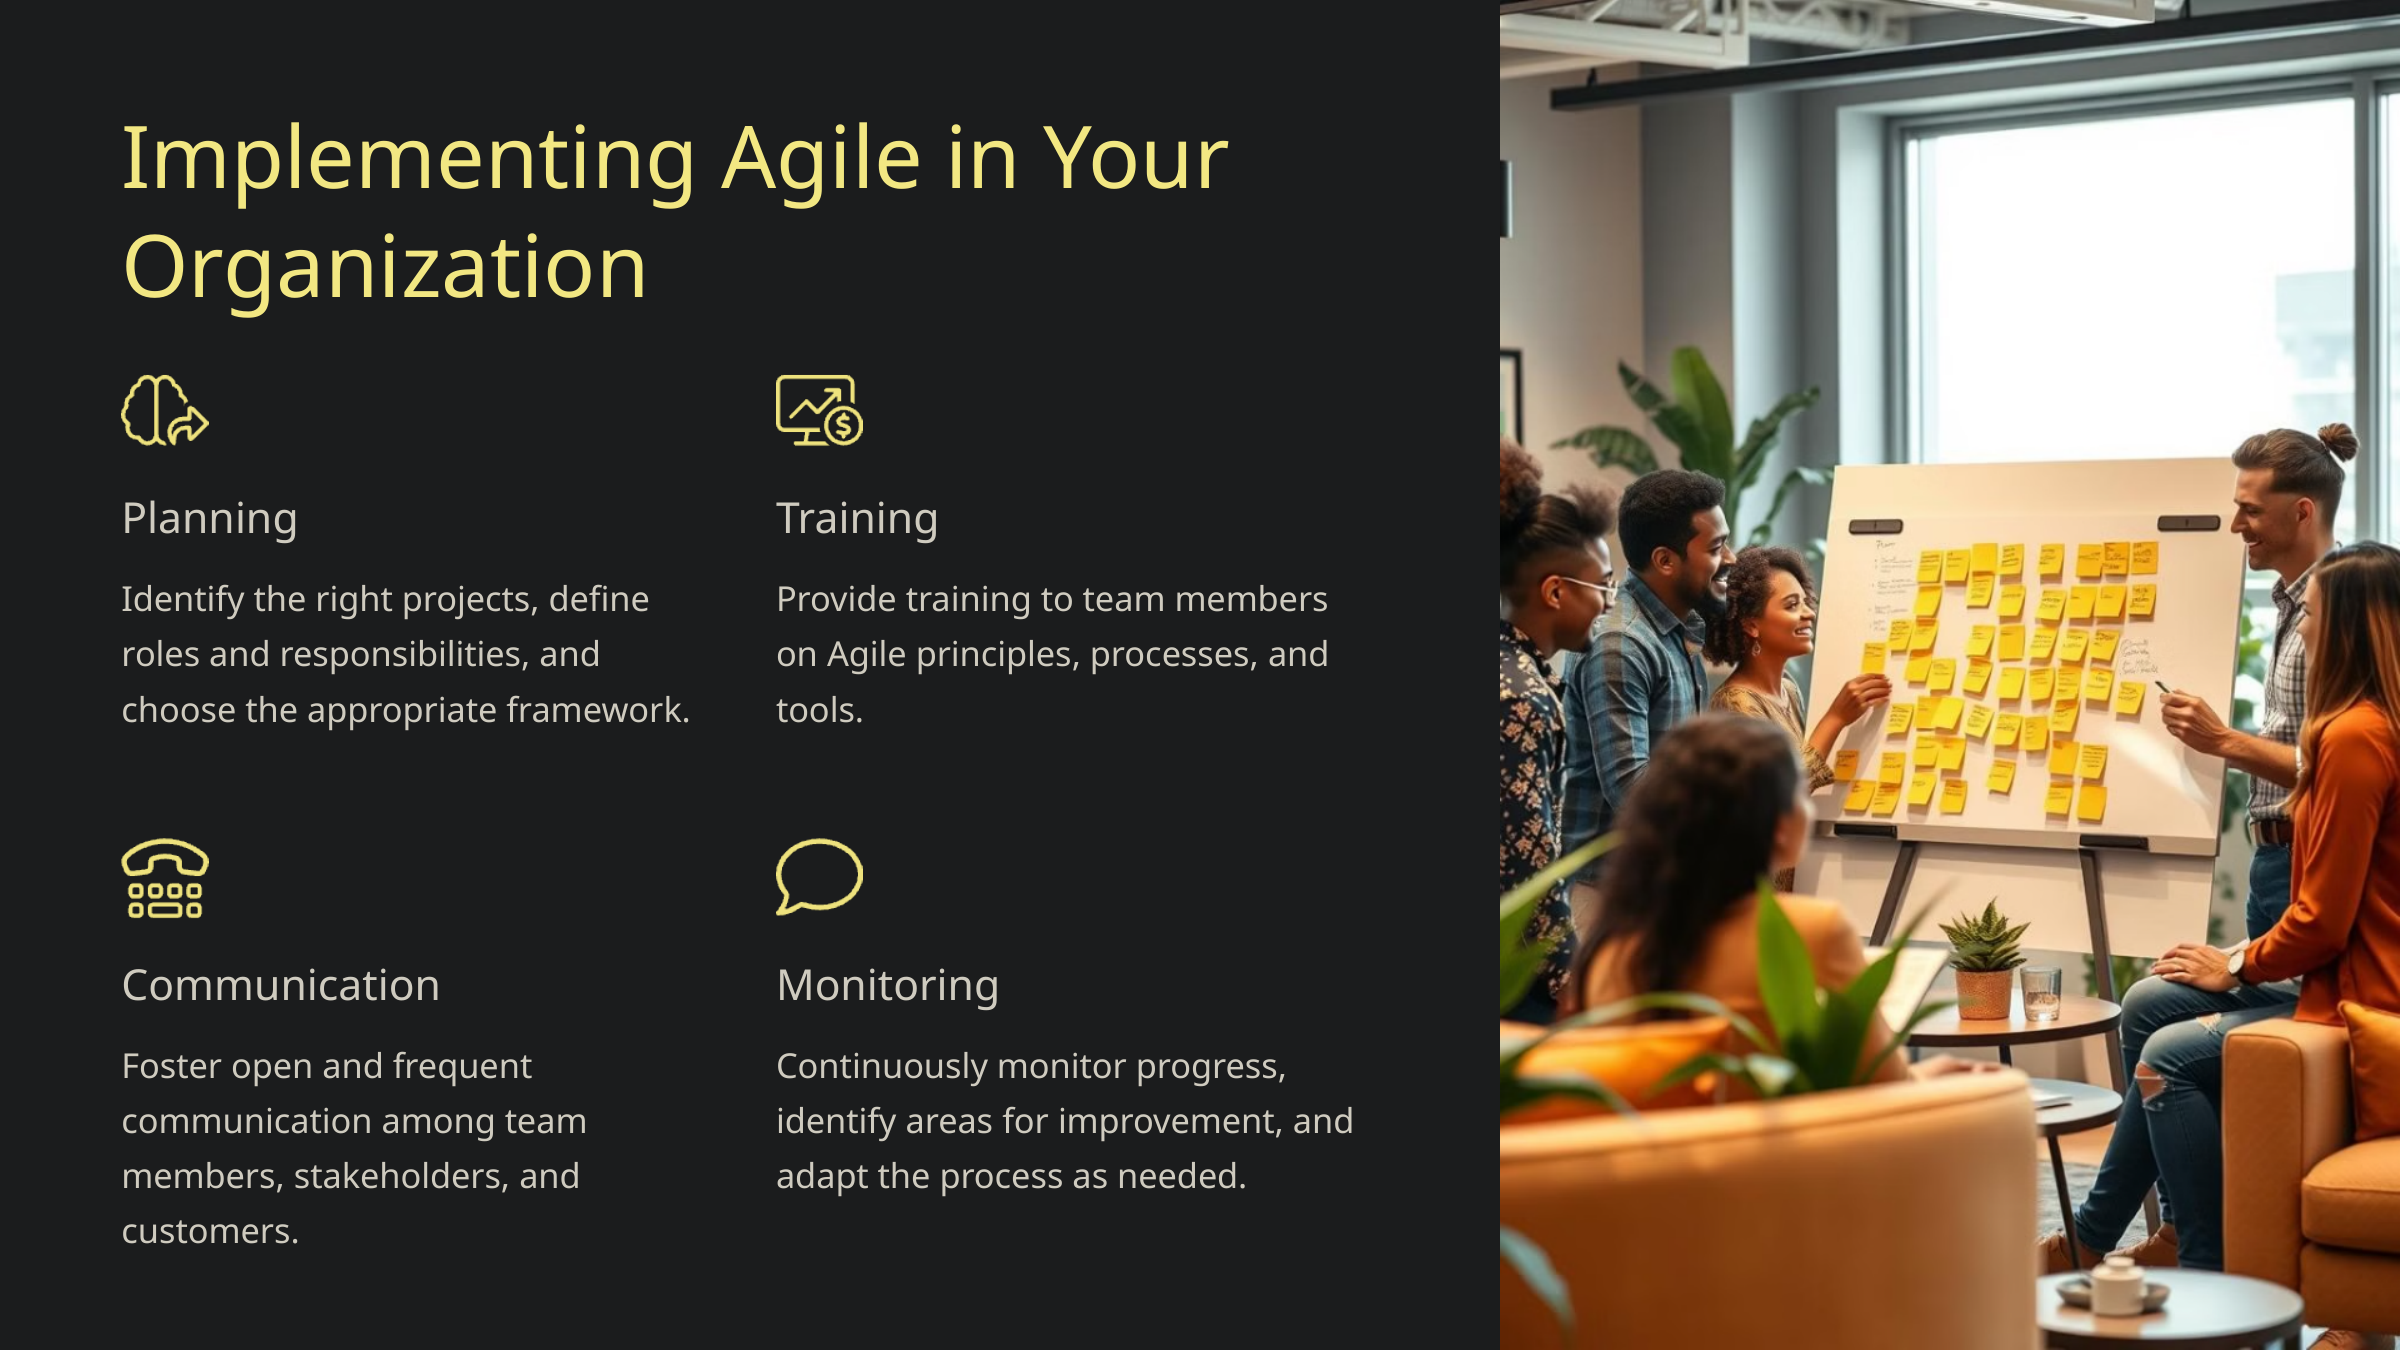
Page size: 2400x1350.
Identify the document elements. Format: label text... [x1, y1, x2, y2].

text_box Continuously monitor progress, identify areas for improvement, and adapt the process as needed. [775, 1030, 1379, 1197]
text_box Monitoring [776, 955, 1210, 1010]
text_box Provide training to team members on Agile principles, processes, and tools. [775, 563, 1379, 675]
text_box Communication [121, 955, 556, 1010]
picture [121, 833, 209, 921]
text_box Planning [121, 488, 556, 543]
picture [121, 366, 209, 454]
text_box Identify the right projects, define roles and responsibilities, and choose the appropriate framework. [121, 563, 724, 730]
text_box Implementing Agile in Your Organization [121, 97, 1379, 315]
picture [775, 366, 863, 454]
text_box Foster open and frequent communication among team members, stakeholders, and customers. [121, 1030, 724, 1252]
picture [775, 833, 863, 921]
text_box Training [776, 488, 1210, 543]
picture [1499, 0, 2400, 1350]
